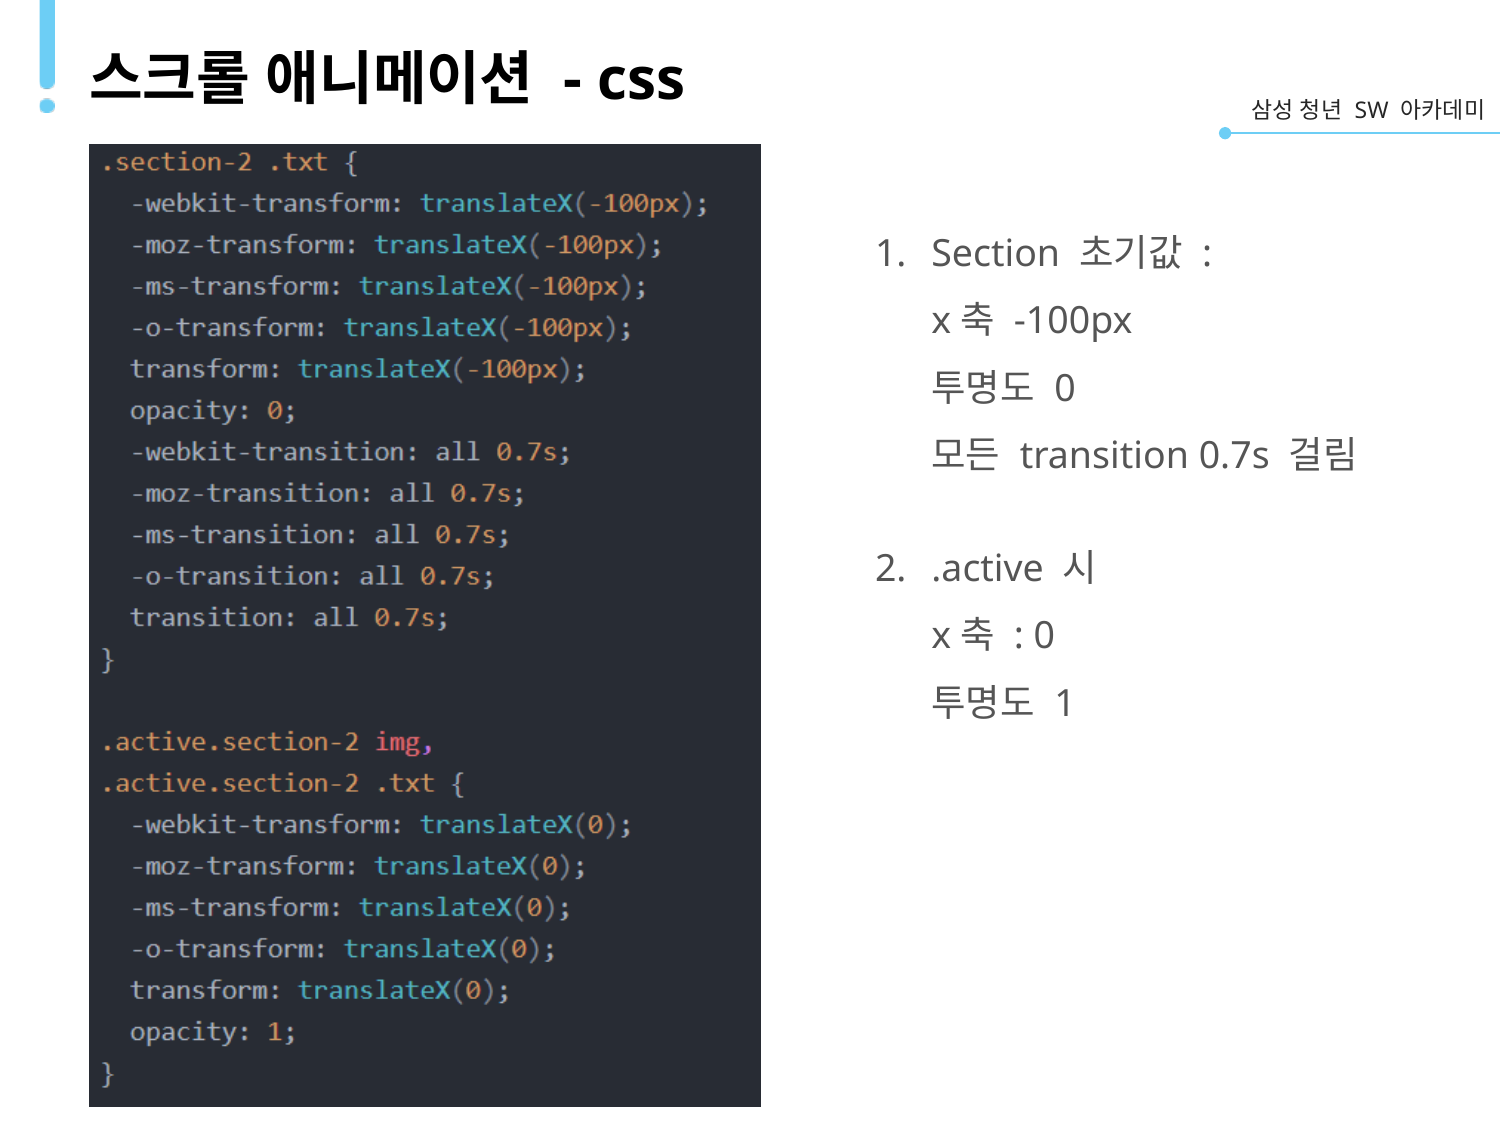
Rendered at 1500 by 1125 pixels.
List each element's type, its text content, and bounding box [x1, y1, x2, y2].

picture [39, 0, 55, 113]
picture [89, 144, 761, 1107]
title 스크롤 애니메이션 - css [74, 21, 1368, 131]
text_box Section 초기값 : x축 -100px 투명도 0 모든 transition 0.7s 걸림 .active 시 x축 : 0 투명도 1 [860, 198, 1444, 731]
